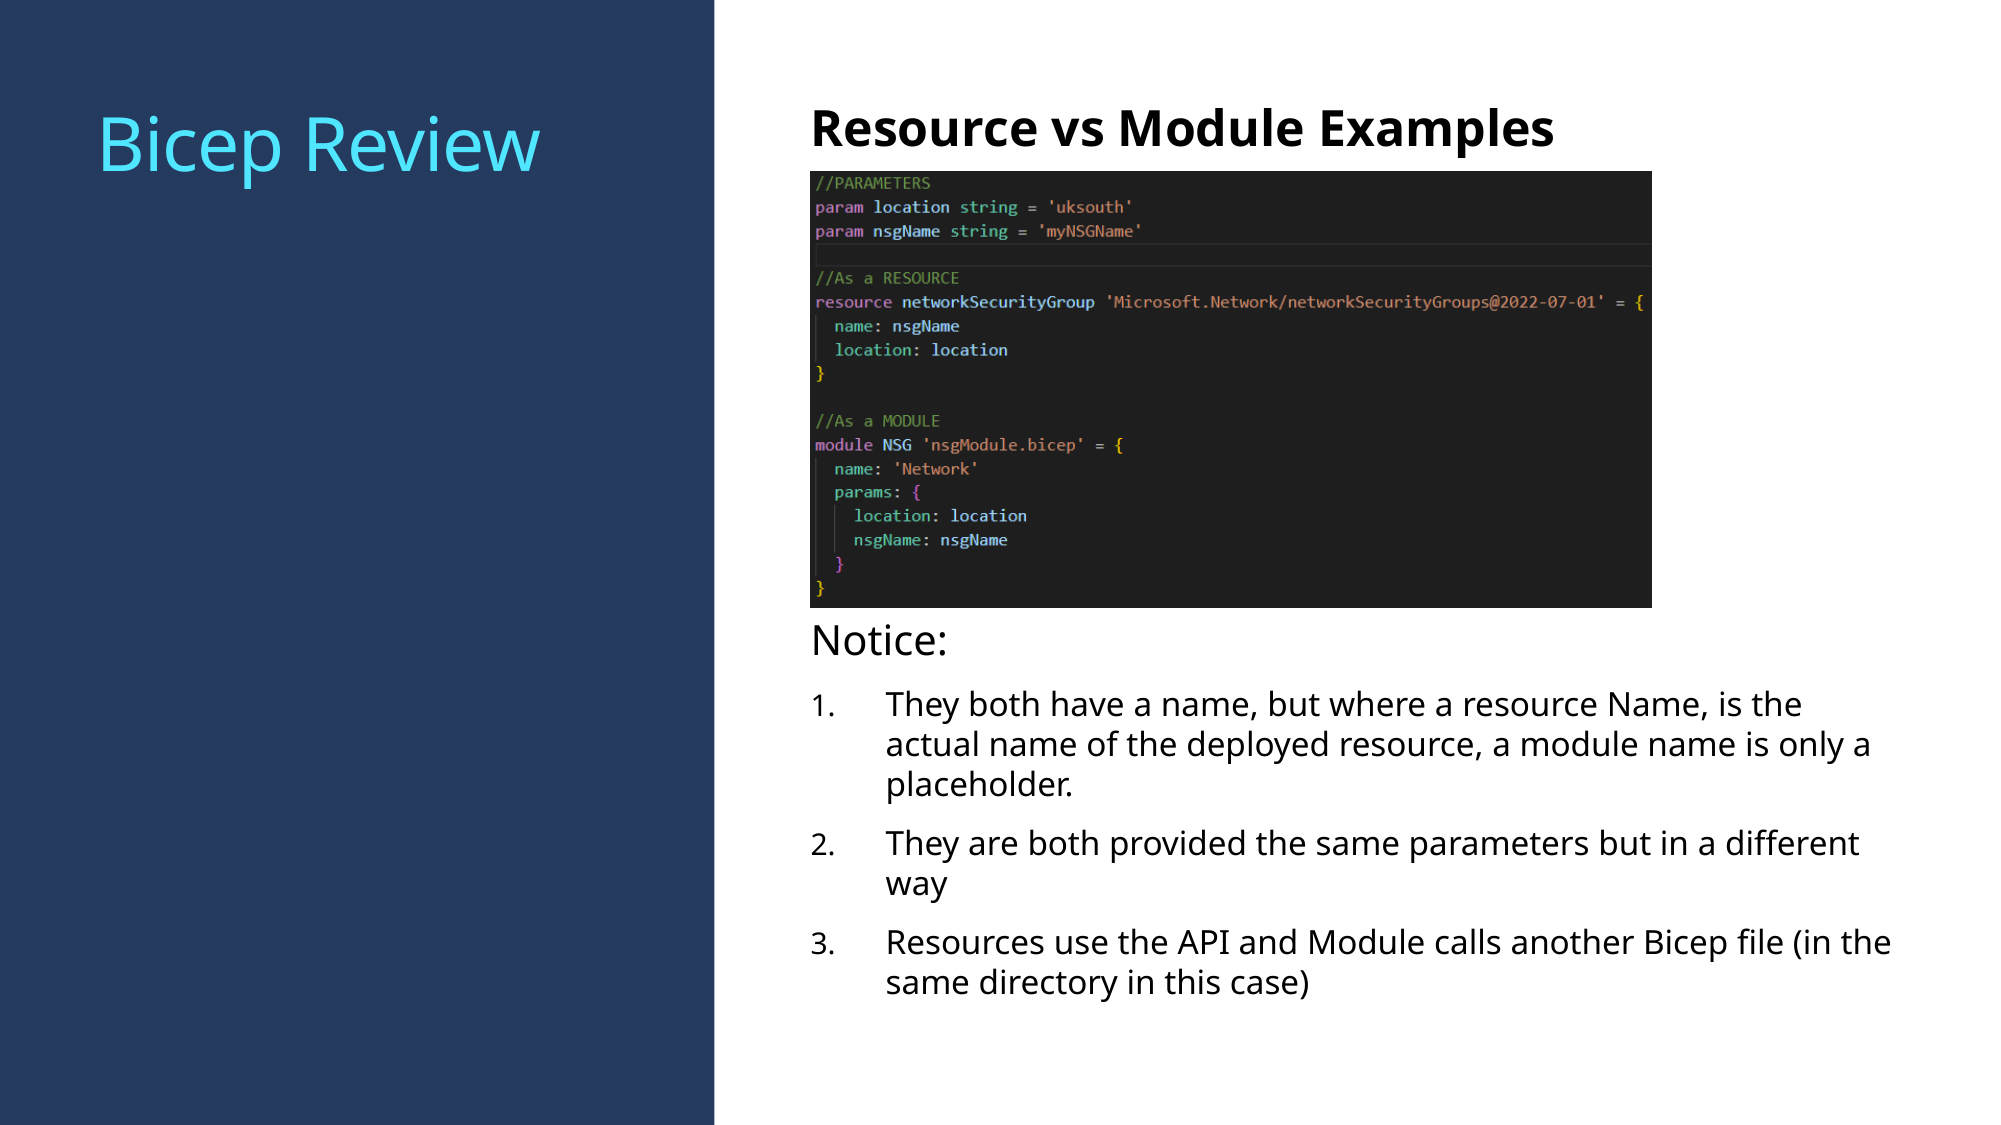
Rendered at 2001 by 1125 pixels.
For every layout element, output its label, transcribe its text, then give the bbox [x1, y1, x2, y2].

title Bicep Review [96, 96, 619, 608]
list Resource vs Module Examples Notice: They both have a name, but where a resource Name, is the actual name of the deployed resource, a module name is only a placeholder. They are both provided the same parameters but in a different way Resources use the API and Module calls another Bicep file (in the same directory in this case) More Info: https://learn.microsoft.com/en-us/azure/azure-resource-manager/bicep/modules [810, 96, 1905, 1029]
picture [810, 170, 1652, 608]
